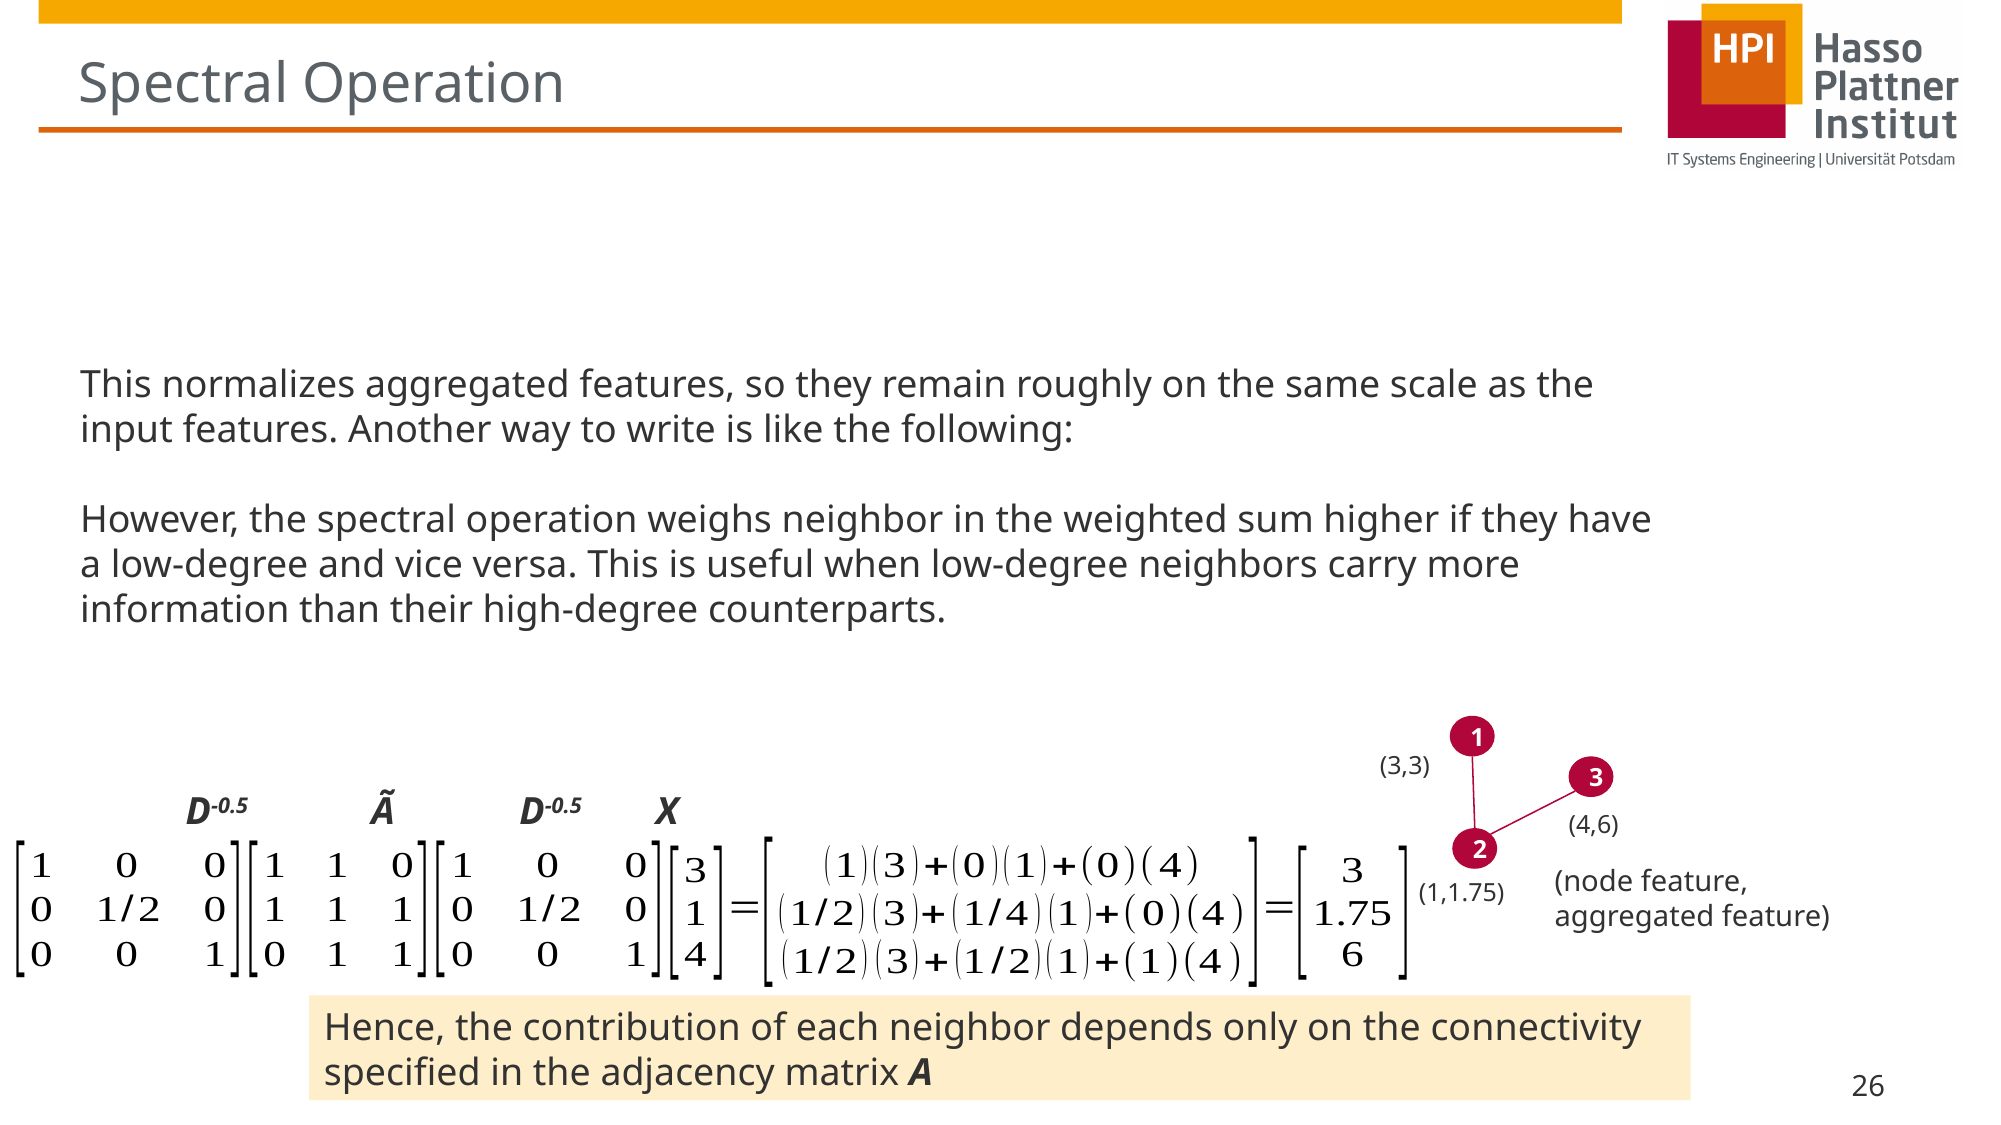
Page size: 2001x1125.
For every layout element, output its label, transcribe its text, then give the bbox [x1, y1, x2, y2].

slide_number 26 [1834, 1064, 1961, 1107]
text_box D-0.5 [170, 779, 296, 840]
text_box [1471, 756, 1475, 829]
text_box (1,1.75) [1418, 876, 1539, 900]
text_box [1490, 790, 1576, 835]
text_box (node feature, aggregated feature) [1539, 855, 1869, 940]
text_box (4,6) [1578, 808, 1664, 838]
text_box Hence, the contribution of each neighbor depends only on the connectivity specified in the adjacency matrix A [309, 995, 1691, 1101]
text_box 1 [1447, 713, 1497, 758]
text_box Ã [356, 779, 426, 840]
picture [1664, 0, 1965, 170]
title Spectral Operation [78, 23, 1583, 115]
text_box X [640, 779, 710, 840]
text_box (3,3) [1379, 749, 1475, 779]
text_box D-0.5 [504, 779, 630, 840]
text_box 3 [1566, 754, 1616, 800]
text_box 2 [1450, 826, 1500, 871]
